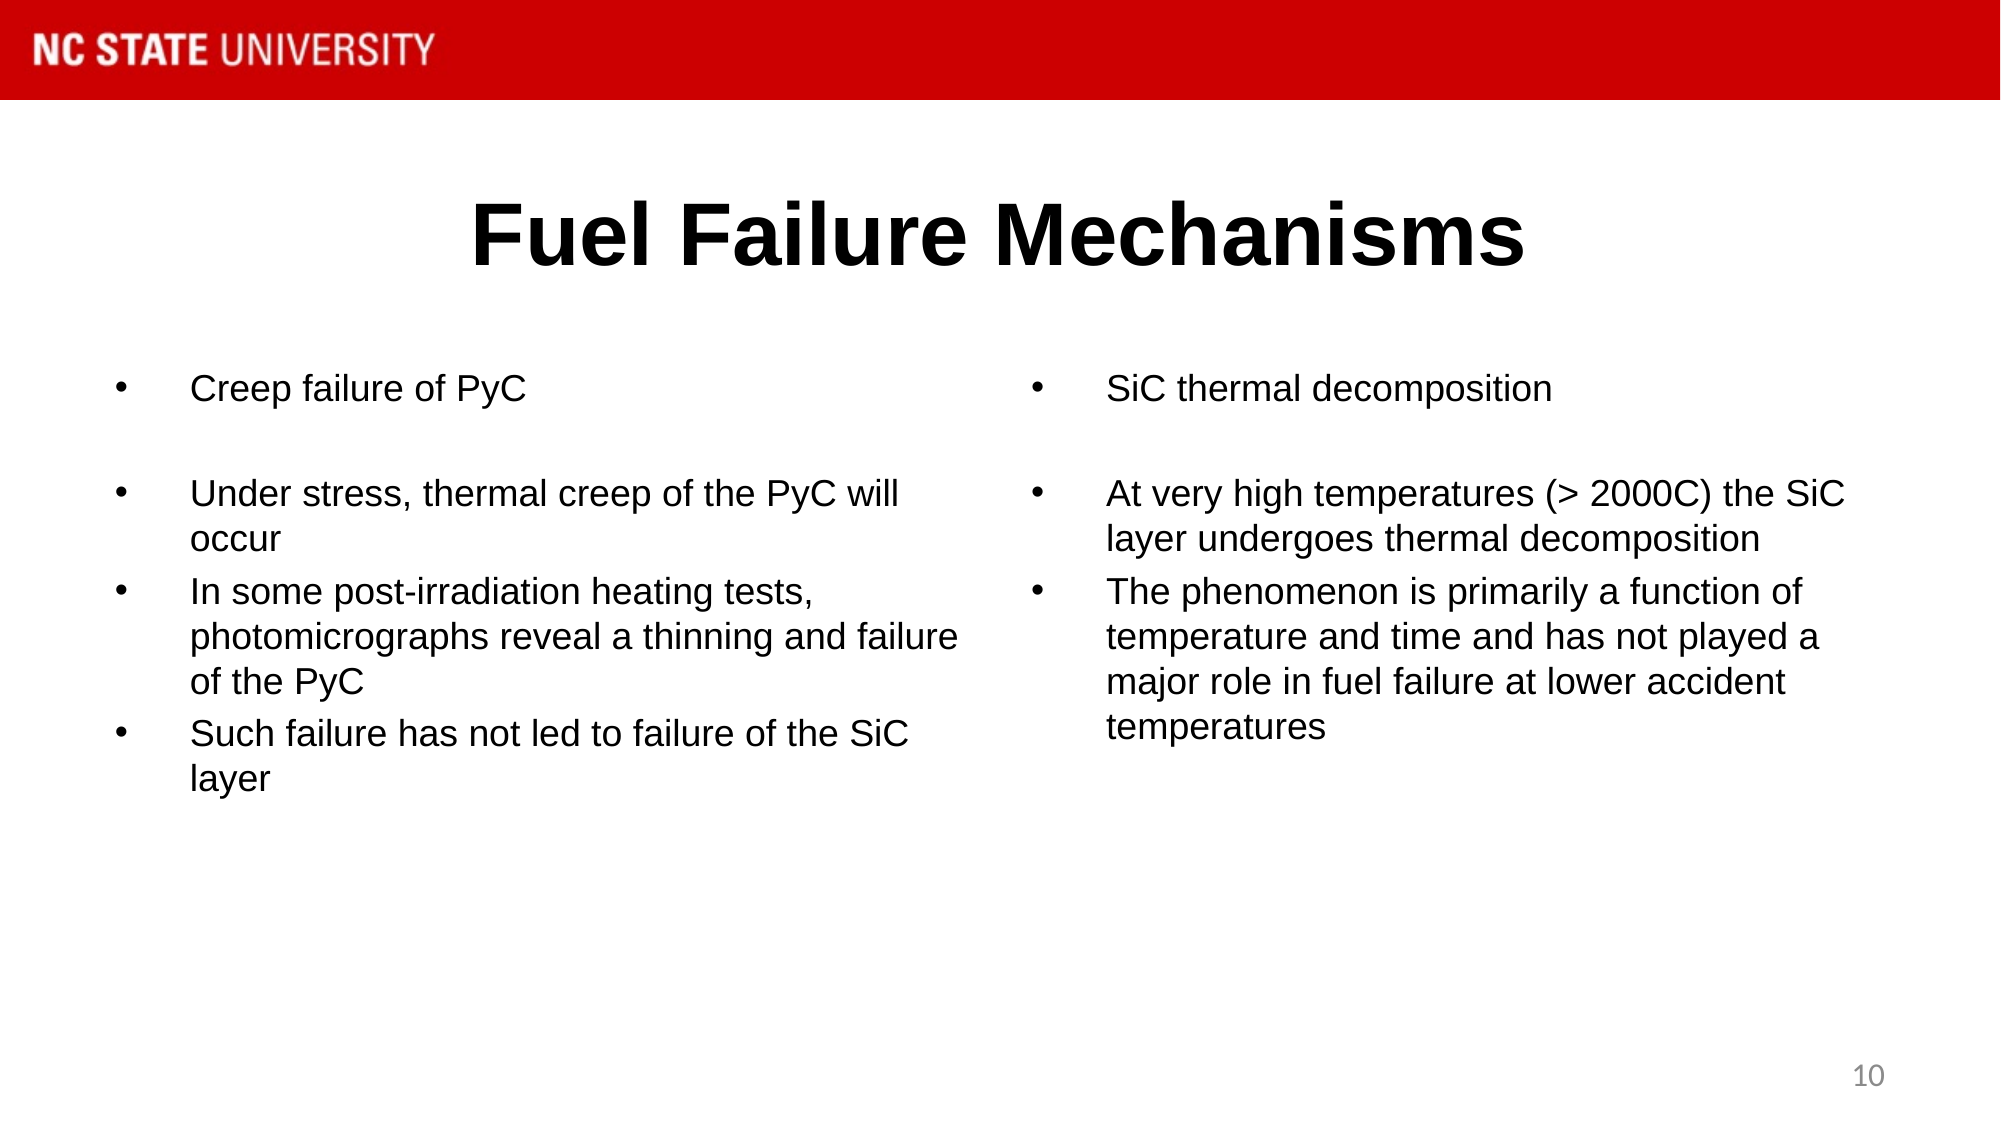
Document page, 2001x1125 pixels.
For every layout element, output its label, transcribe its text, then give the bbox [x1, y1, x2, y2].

slide_number 10 [1433, 1042, 1900, 1103]
picture [0, 0, 2001, 100]
title Fuel Failure Mechanisms [99, 142, 1900, 318]
list Creep failure of PyC Under stress, thermal creep of the PyC will occur In some post-irradiation heating tests, photomicrographs reveal a thinning and failure of the PyC Such failure has not led to failure of the SiC layer [99, 356, 984, 1005]
list SiC thermal decomposition At very high temperatures (> 2000C) the SiC layer undergoes thermal decomposition The phenomenon is primarily a function of temperature and time and has not played a major role in fuel failure at lower accident temperatures [1015, 356, 1900, 1005]
